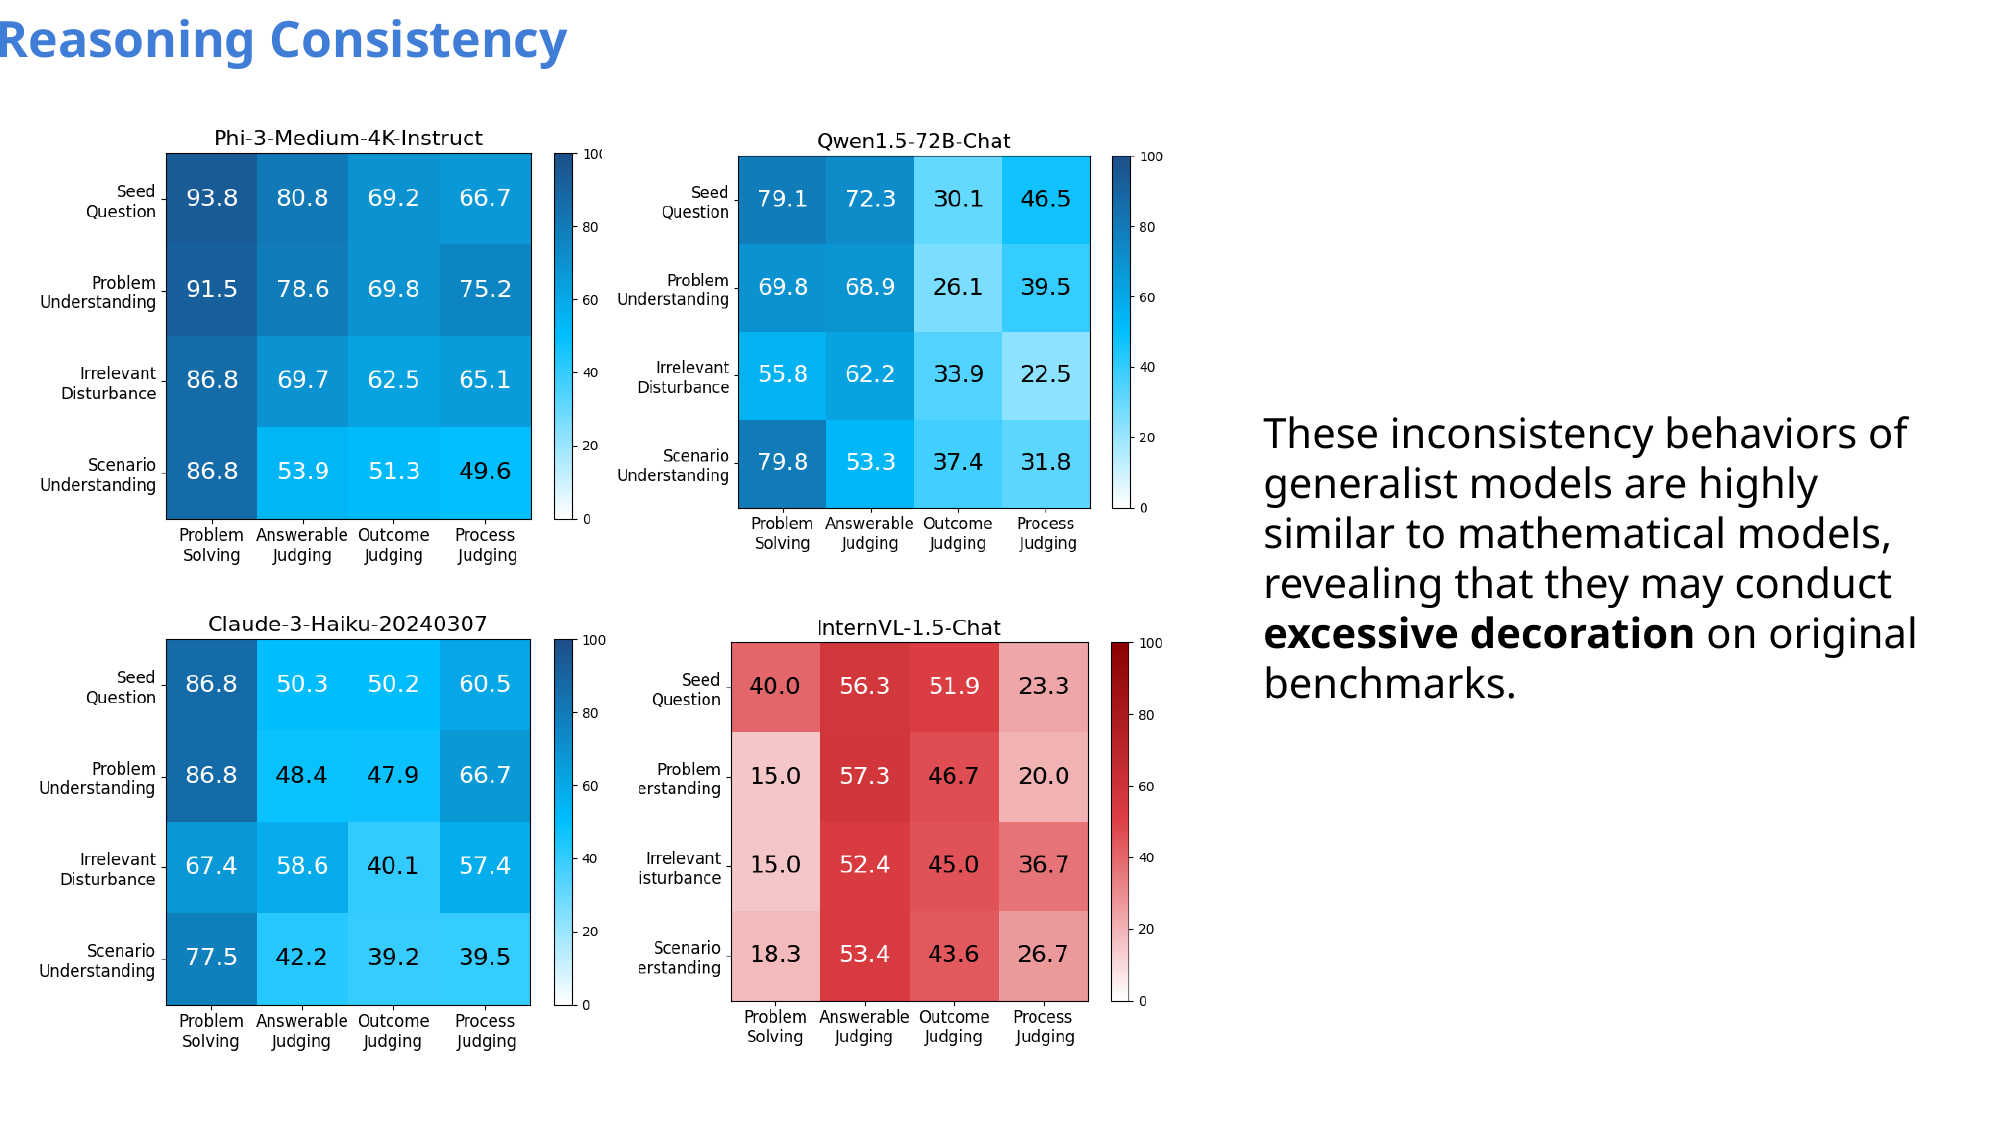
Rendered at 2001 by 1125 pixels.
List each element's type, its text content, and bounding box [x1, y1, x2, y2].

picture [24, 114, 1194, 576]
text_box These inconsistency behaviors of generalist models are highly similar to mathematical models, revealing that they may conduct excessive decoration on original benchmarks. [1248, 399, 1954, 715]
text_box Reasoning Consistency [0, 0, 584, 75]
picture [24, 600, 1194, 1062]
